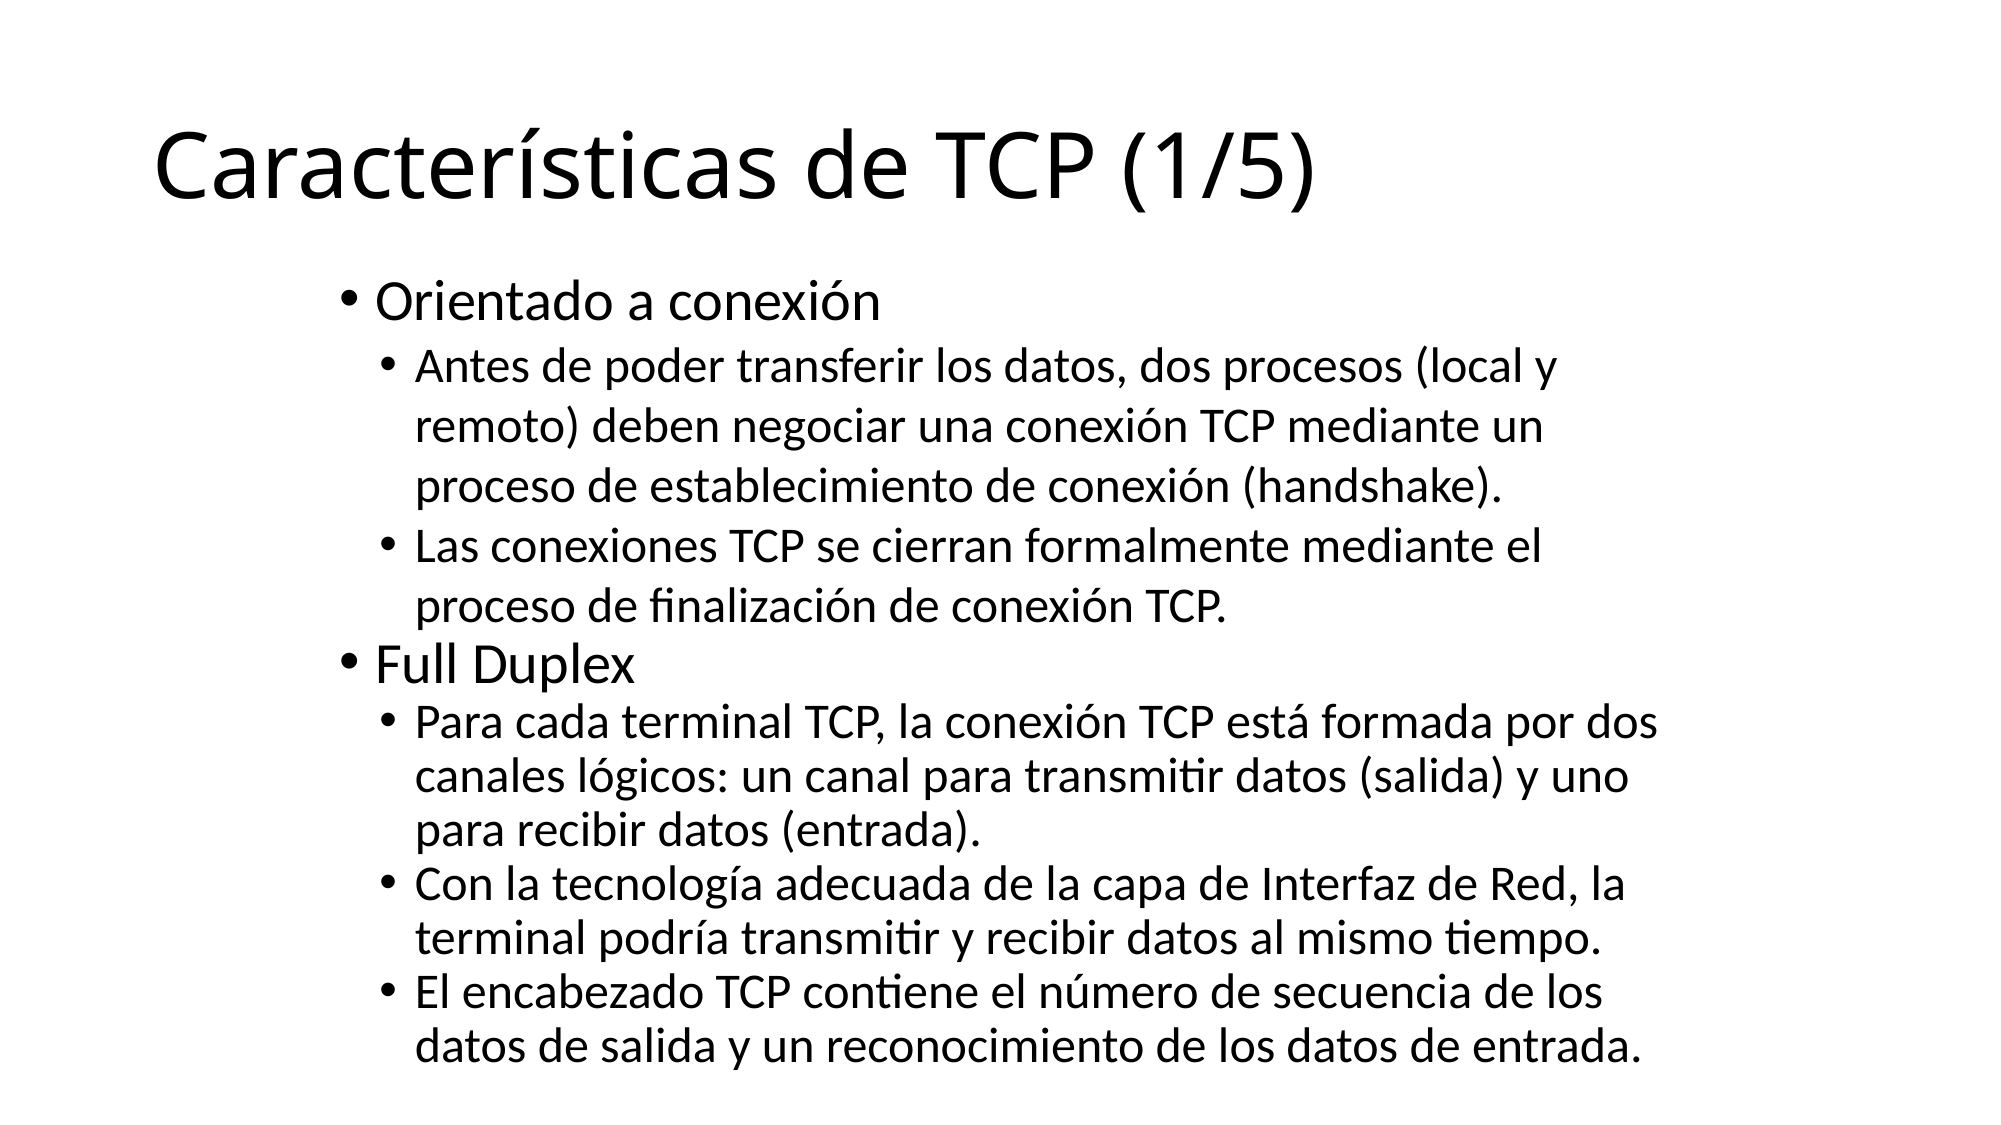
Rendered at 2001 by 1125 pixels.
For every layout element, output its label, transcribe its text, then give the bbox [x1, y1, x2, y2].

text_box Características de TCP (1/5) [137, 59, 1863, 278]
text_box Orientado a conexión Antes de poder transferir los datos, dos procesos (local y remoto) deben negociar una conexión TCP mediante un proceso de establecimiento de conexión (handshake). Las conexiones TCP se cierran formalmente mediante el proceso de finalización de conexión TCP. Full Duplex Para cada terminal TCP, la conexión TCP está formada por dos canales lógicos: un canal para transmitir datos (salida) y uno para recibir datos (entrada). Con la tecnología adecuada de la capa de Interfaz de Red, la terminal podría transmitir y recibir datos al mismo tiempo. El encabezado TCP contiene el número de secuencia de los datos de salida y un reconocimiento de los datos de entrada. [324, 262, 1675, 1071]
